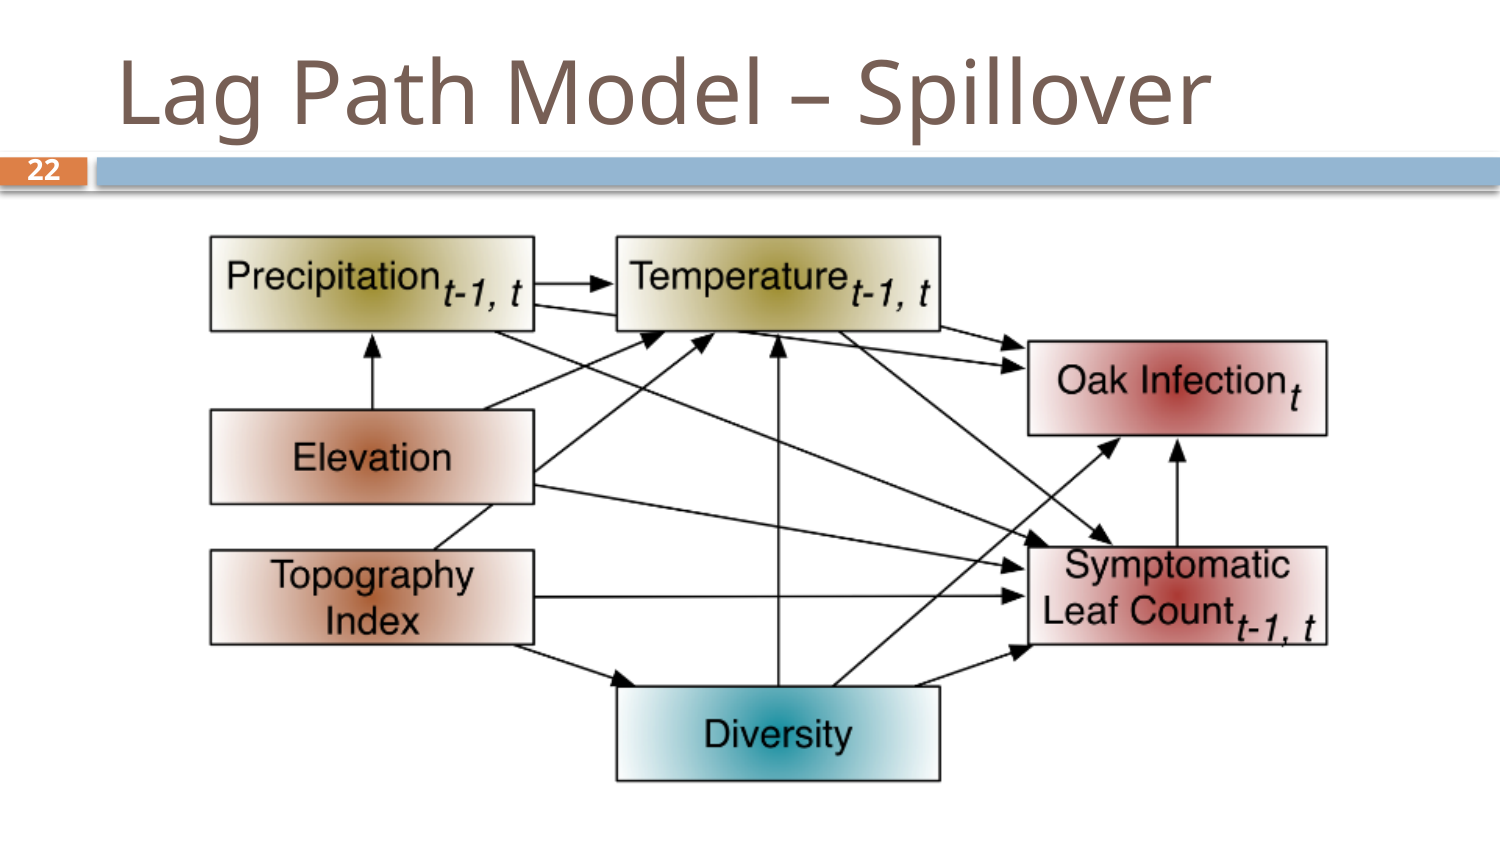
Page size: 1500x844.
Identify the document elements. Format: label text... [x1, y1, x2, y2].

picture [206, 232, 1332, 788]
slide_number 22 [0, 156, 88, 187]
title Lag Path Model – Spillover [100, 28, 1438, 150]
